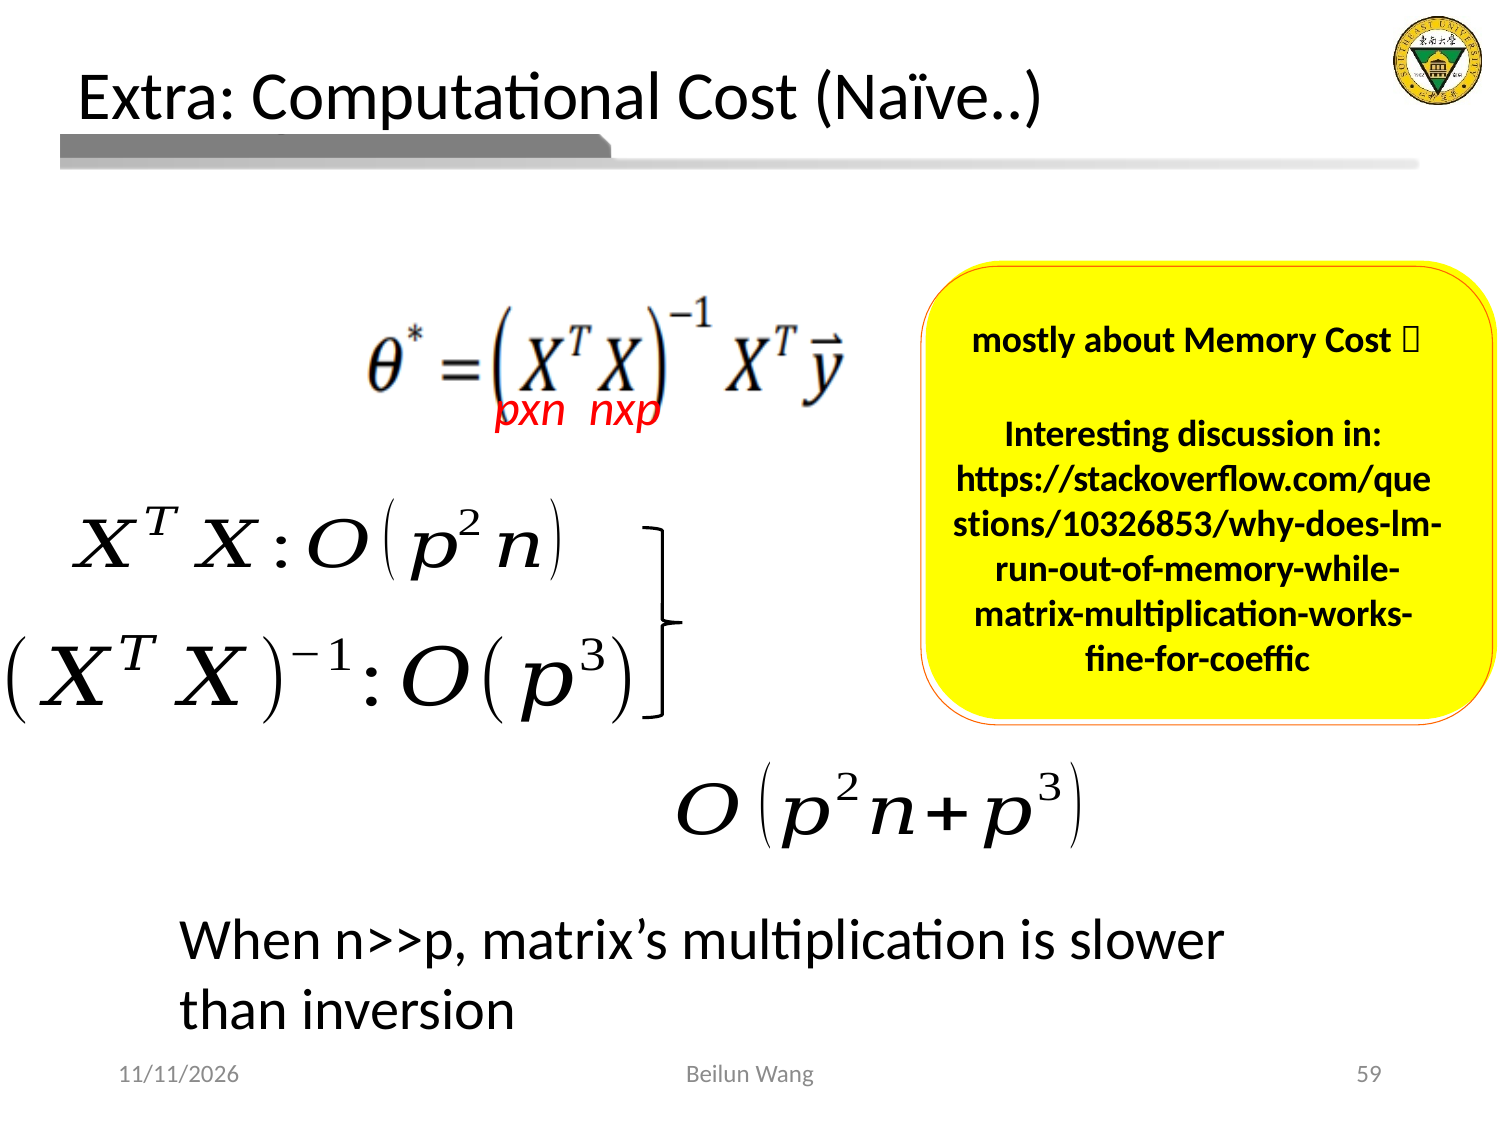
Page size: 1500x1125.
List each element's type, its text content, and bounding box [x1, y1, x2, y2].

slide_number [103, 1042, 441, 1103]
picture [1393, 16, 1482, 105]
slide_number 59 [1059, 1042, 1397, 1103]
text_box When n>>p, matrix’s multiplication is slower than inversion [164, 894, 1269, 1049]
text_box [343, 252, 889, 422]
text_box [941, 260, 1498, 690]
picture [59, 134, 1425, 173]
text_box [920, 266, 1493, 725]
text_box pxn nxp [479, 422, 677, 443]
footer Beilun Wang [496, 1049, 1004, 1103]
text_box mostly about Memory Cost  Interesting discussion in: https://stackoverflow.com/que stions/10326853/why-does-lm- run-out-of-memory-while- matrix-multiplication-works- fine-for-coeffic [950, 313, 1443, 679]
text_box Extra: Computational Cost (Naïve..) [75, 48, 1120, 134]
text_box [642, 527, 683, 719]
